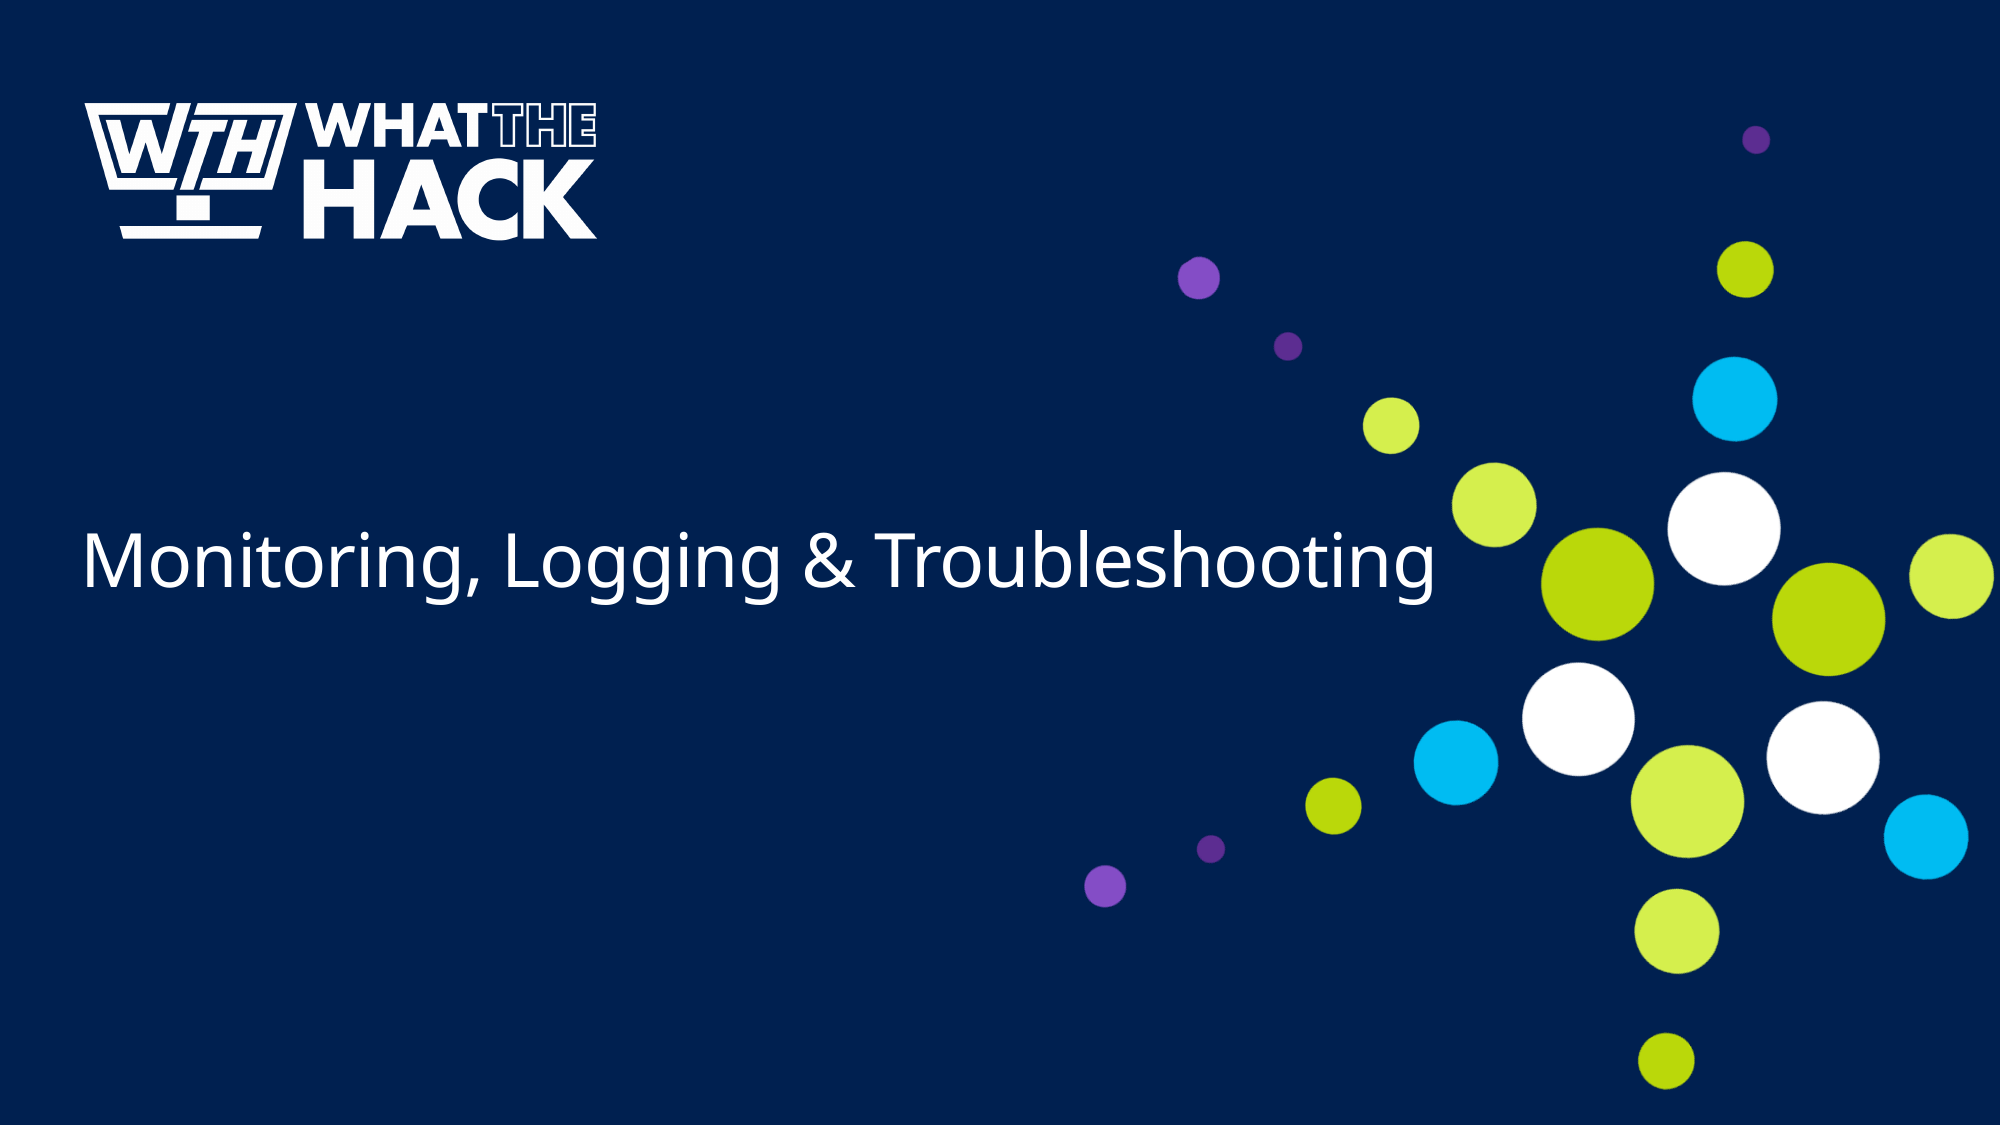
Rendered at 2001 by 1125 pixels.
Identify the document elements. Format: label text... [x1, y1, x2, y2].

picture [0, 9, 685, 333]
picture [836, 96, 2000, 1125]
title Monitoring, Logging & Troubleshooting [80, 521, 1581, 604]
